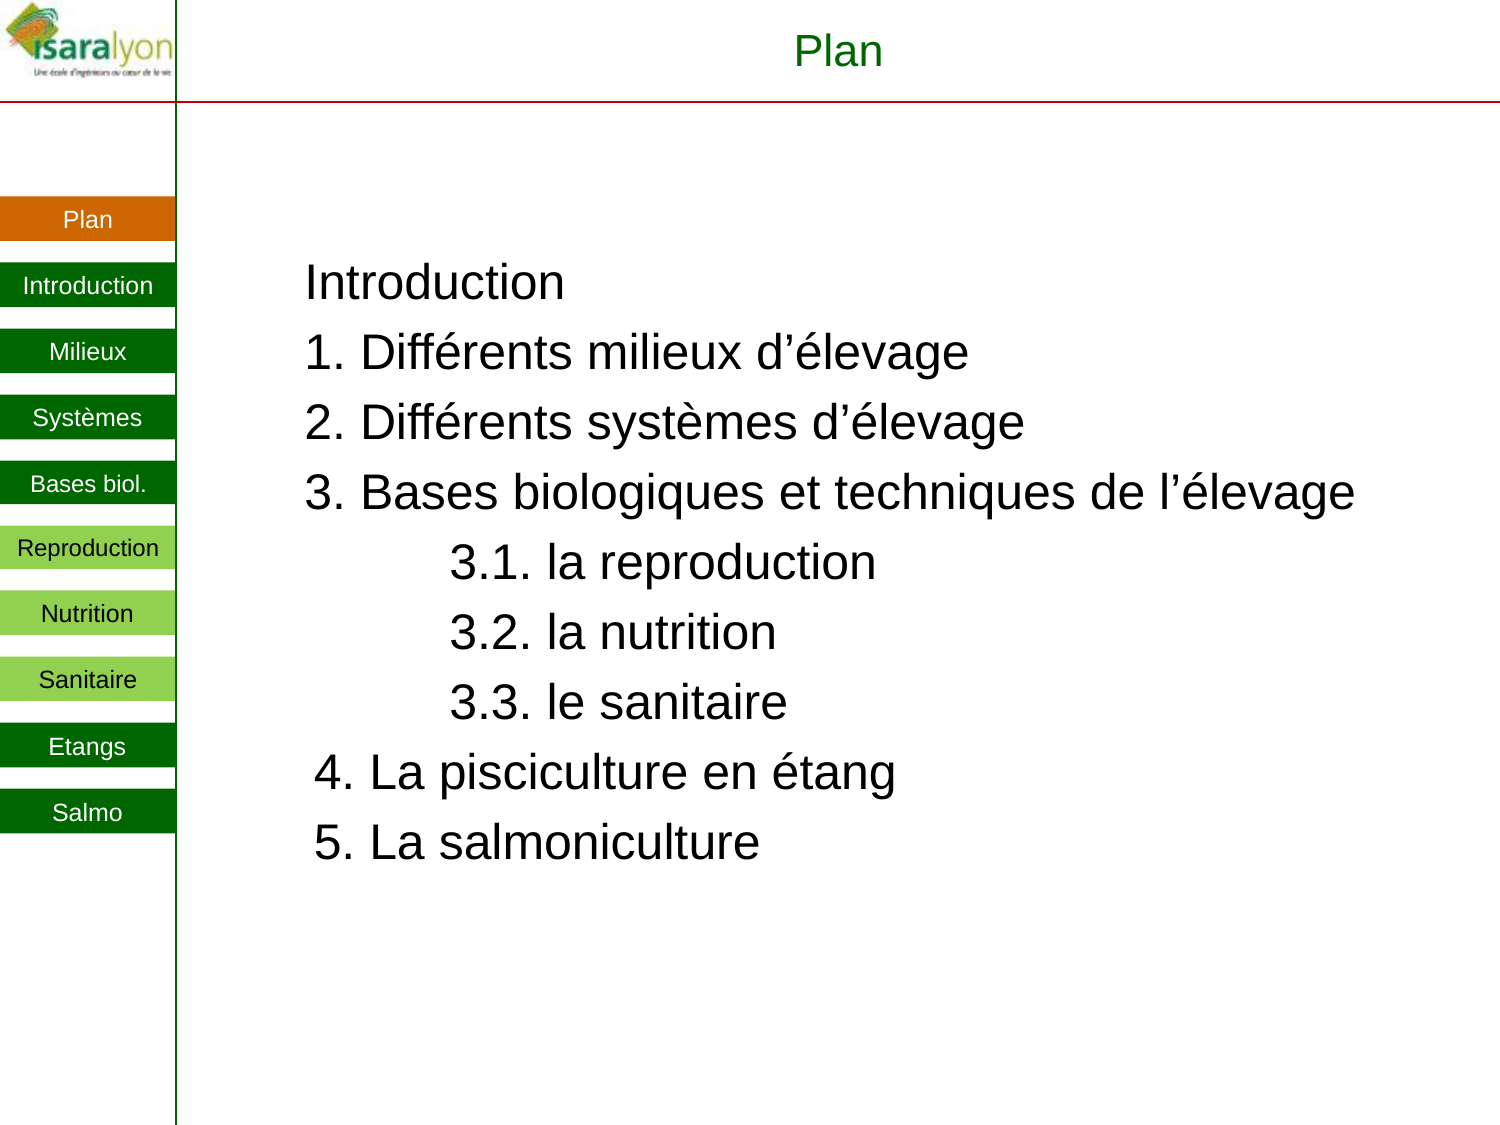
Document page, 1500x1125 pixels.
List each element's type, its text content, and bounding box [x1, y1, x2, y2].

text_box Reproduction [0, 525, 171, 570]
text_box Introduction [0, 262, 171, 308]
text_box Etangs [0, 722, 171, 768]
text_box Systèmes [0, 394, 171, 440]
list Introduction 1. Différents milieux d’élevage 2. Différents systèmes d’élevage 3. Bases biologiques et techniques de l’élevage 3.1. la reproduction 3.2. la nutrition 3.3. le sanitaire 4. La pisciculture en étang 5. La salmoniculture [289, 241, 1436, 799]
picture [177, 0, 181, 81]
picture [0, 0, 175, 81]
text_box Plan [0, 196, 171, 241]
text_box Milieux [0, 328, 171, 374]
text_box Salmo [0, 788, 171, 834]
text_box Bases biol. [0, 460, 171, 505]
text_box Sanitaire [0, 656, 171, 702]
text_box Nutrition [0, 590, 171, 636]
title Plan [206, 13, 1471, 84]
